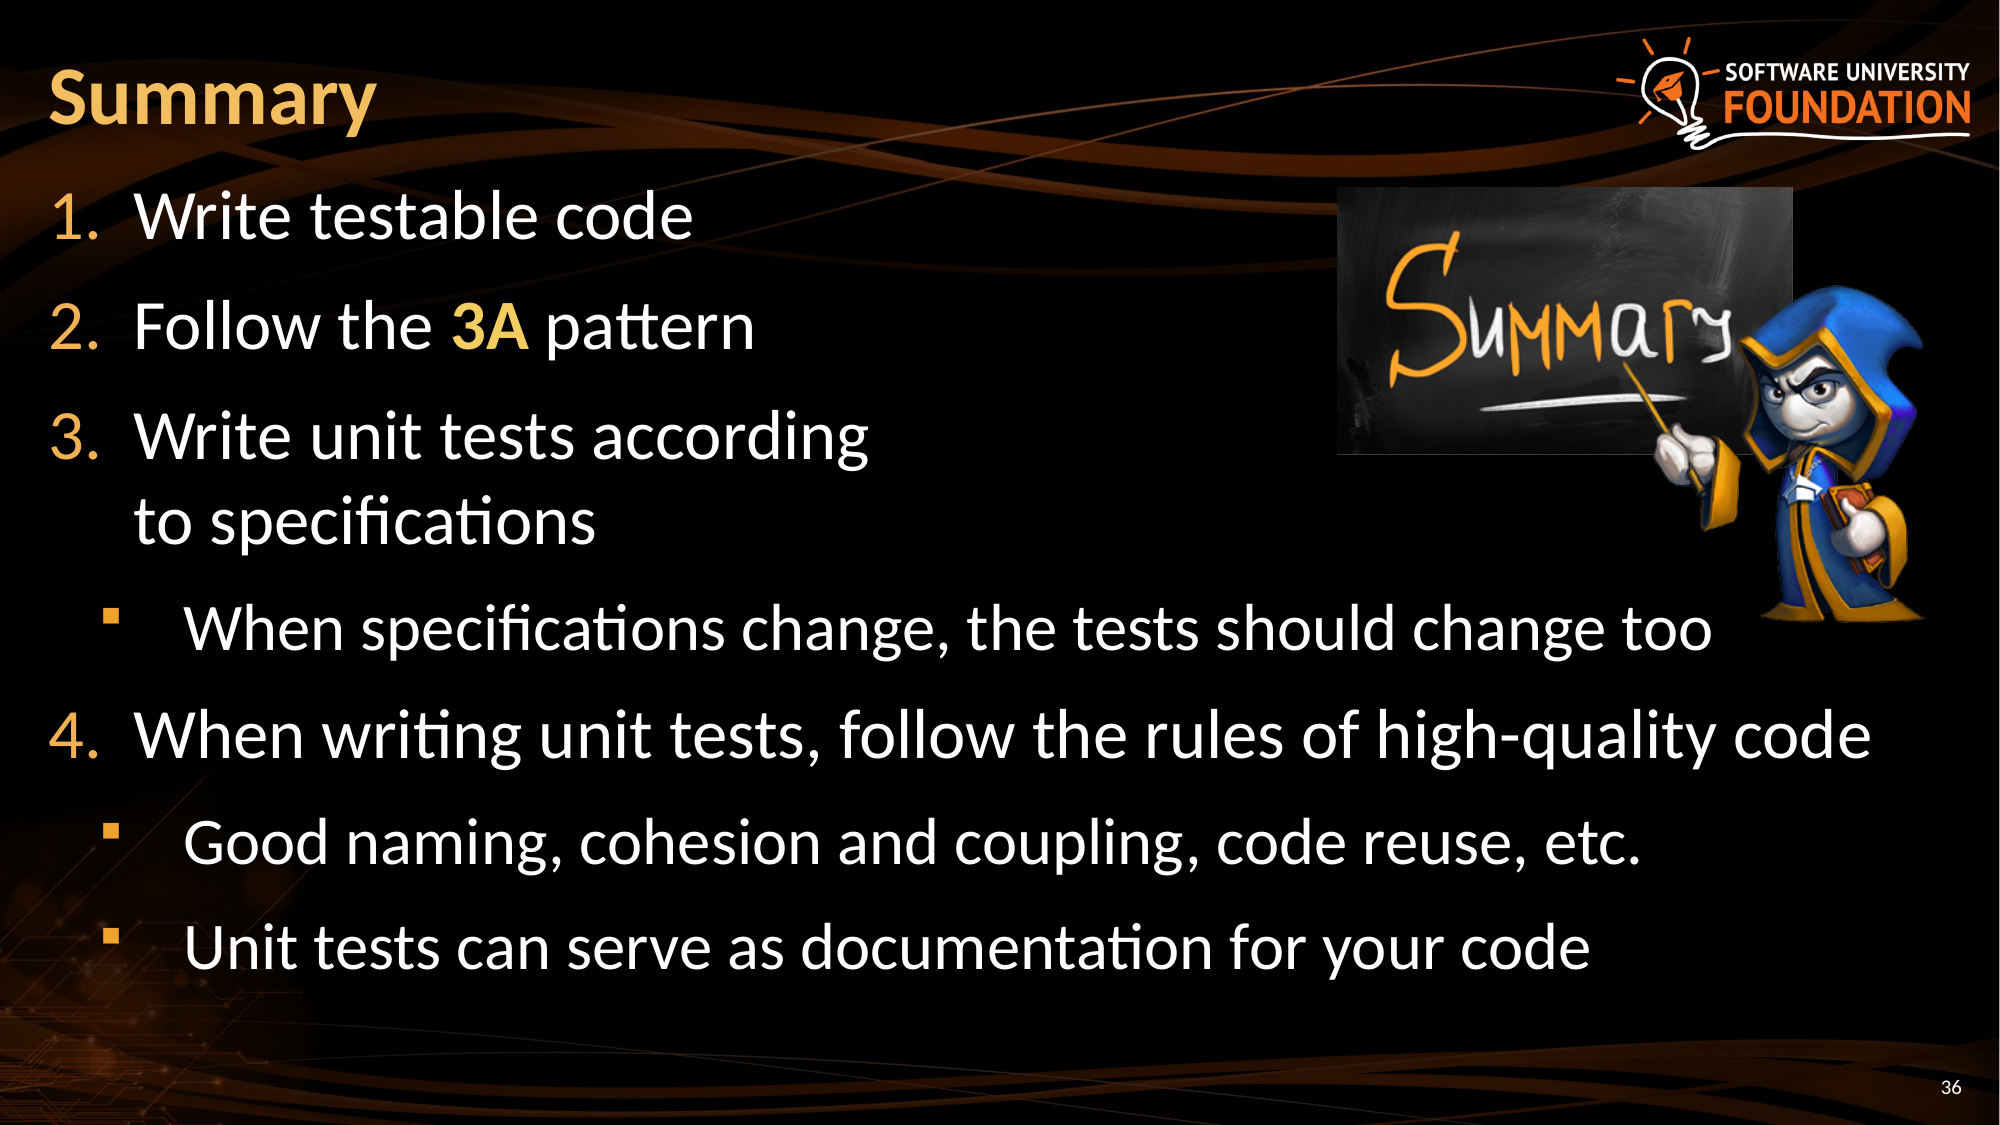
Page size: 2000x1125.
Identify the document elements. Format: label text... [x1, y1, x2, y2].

title Summary [30, 6, 1602, 189]
slide_number 36 [1897, 1077, 1968, 1103]
picture [0, 0, 2000, 1125]
list Write testable code Follow the 3A pattern Write unit tests according to specifications When specifications change, the tests should change too When writing unit tests, follow the rules of high-quality code Good naming, cohesion and coupling, code reuse, etc. Unit tests can serve as documentation for your code [31, 162, 1968, 1077]
